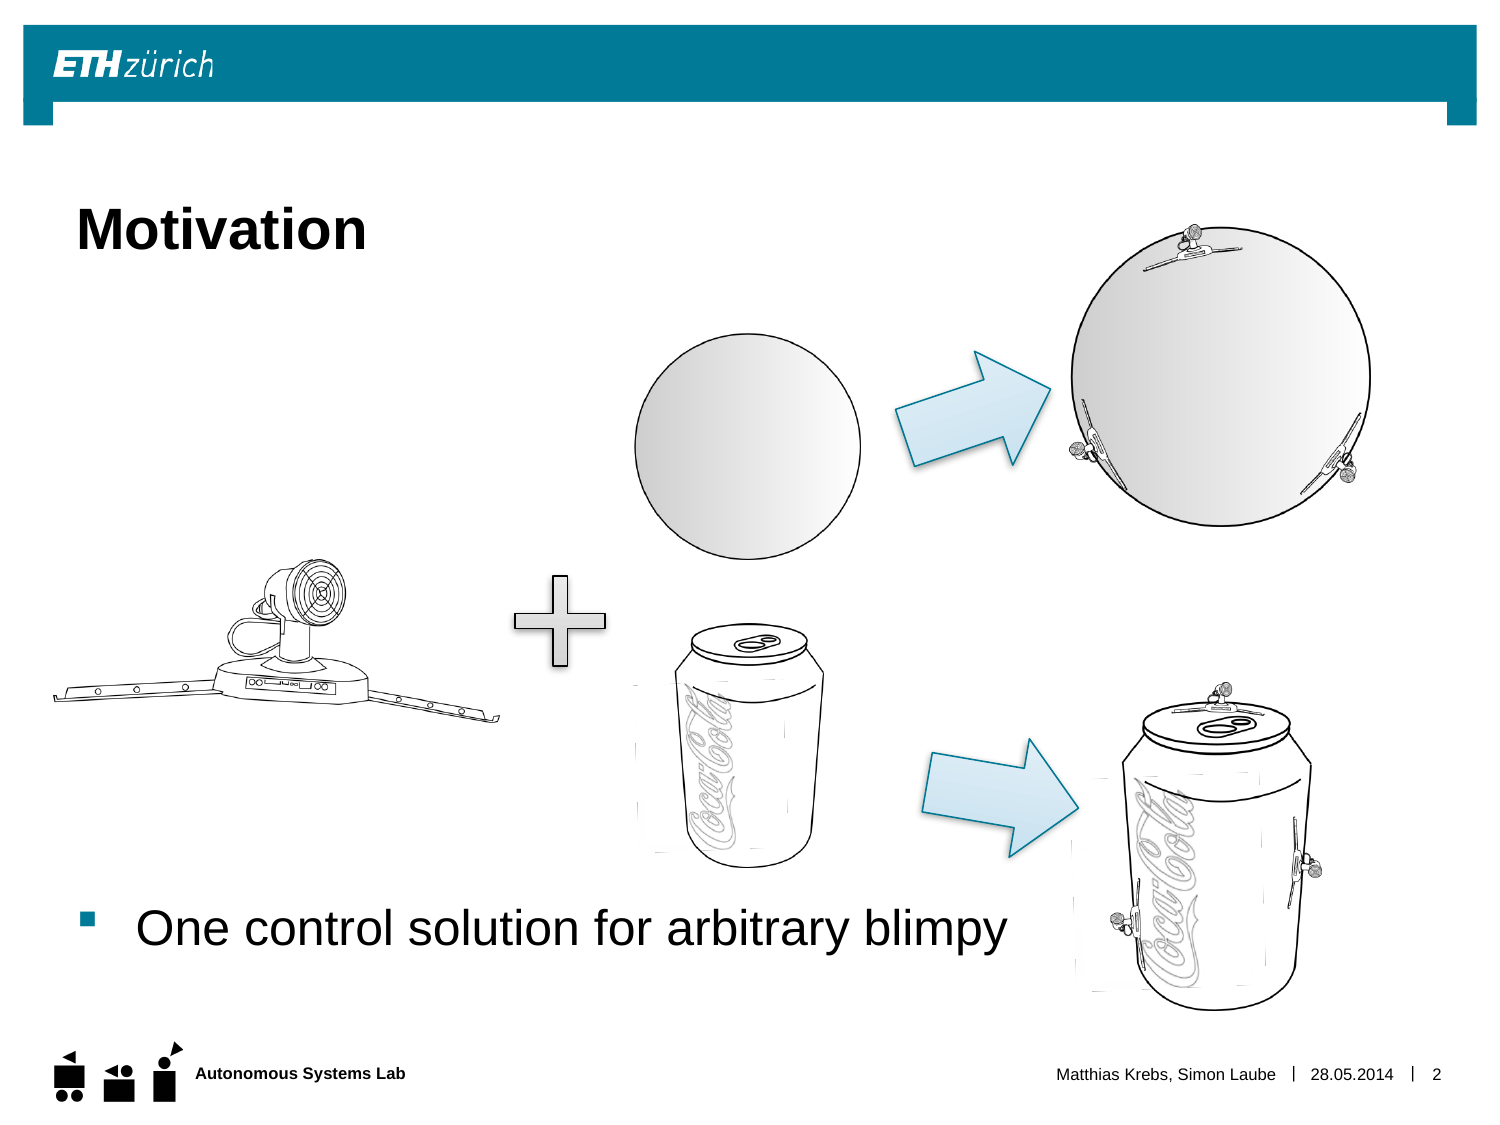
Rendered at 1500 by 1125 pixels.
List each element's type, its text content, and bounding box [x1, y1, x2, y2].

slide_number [1302, 1034, 1403, 1112]
footer Matthias Krebs, Simon Laube [750, 1034, 1277, 1112]
text_box [514, 575, 606, 667]
picture [1069, 799, 1076, 812]
text_box [921, 737, 1064, 859]
picture [633, 331, 861, 561]
picture [1069, 681, 1322, 1012]
slide_number 2 [1415, 1034, 1459, 1112]
picture [633, 623, 825, 869]
picture [1069, 224, 1371, 527]
text_box [894, 350, 1052, 468]
picture [52, 559, 500, 724]
title Motivation [53, 101, 1447, 262]
list One control solution for arbitrary blimpy [53, 332, 1447, 1023]
